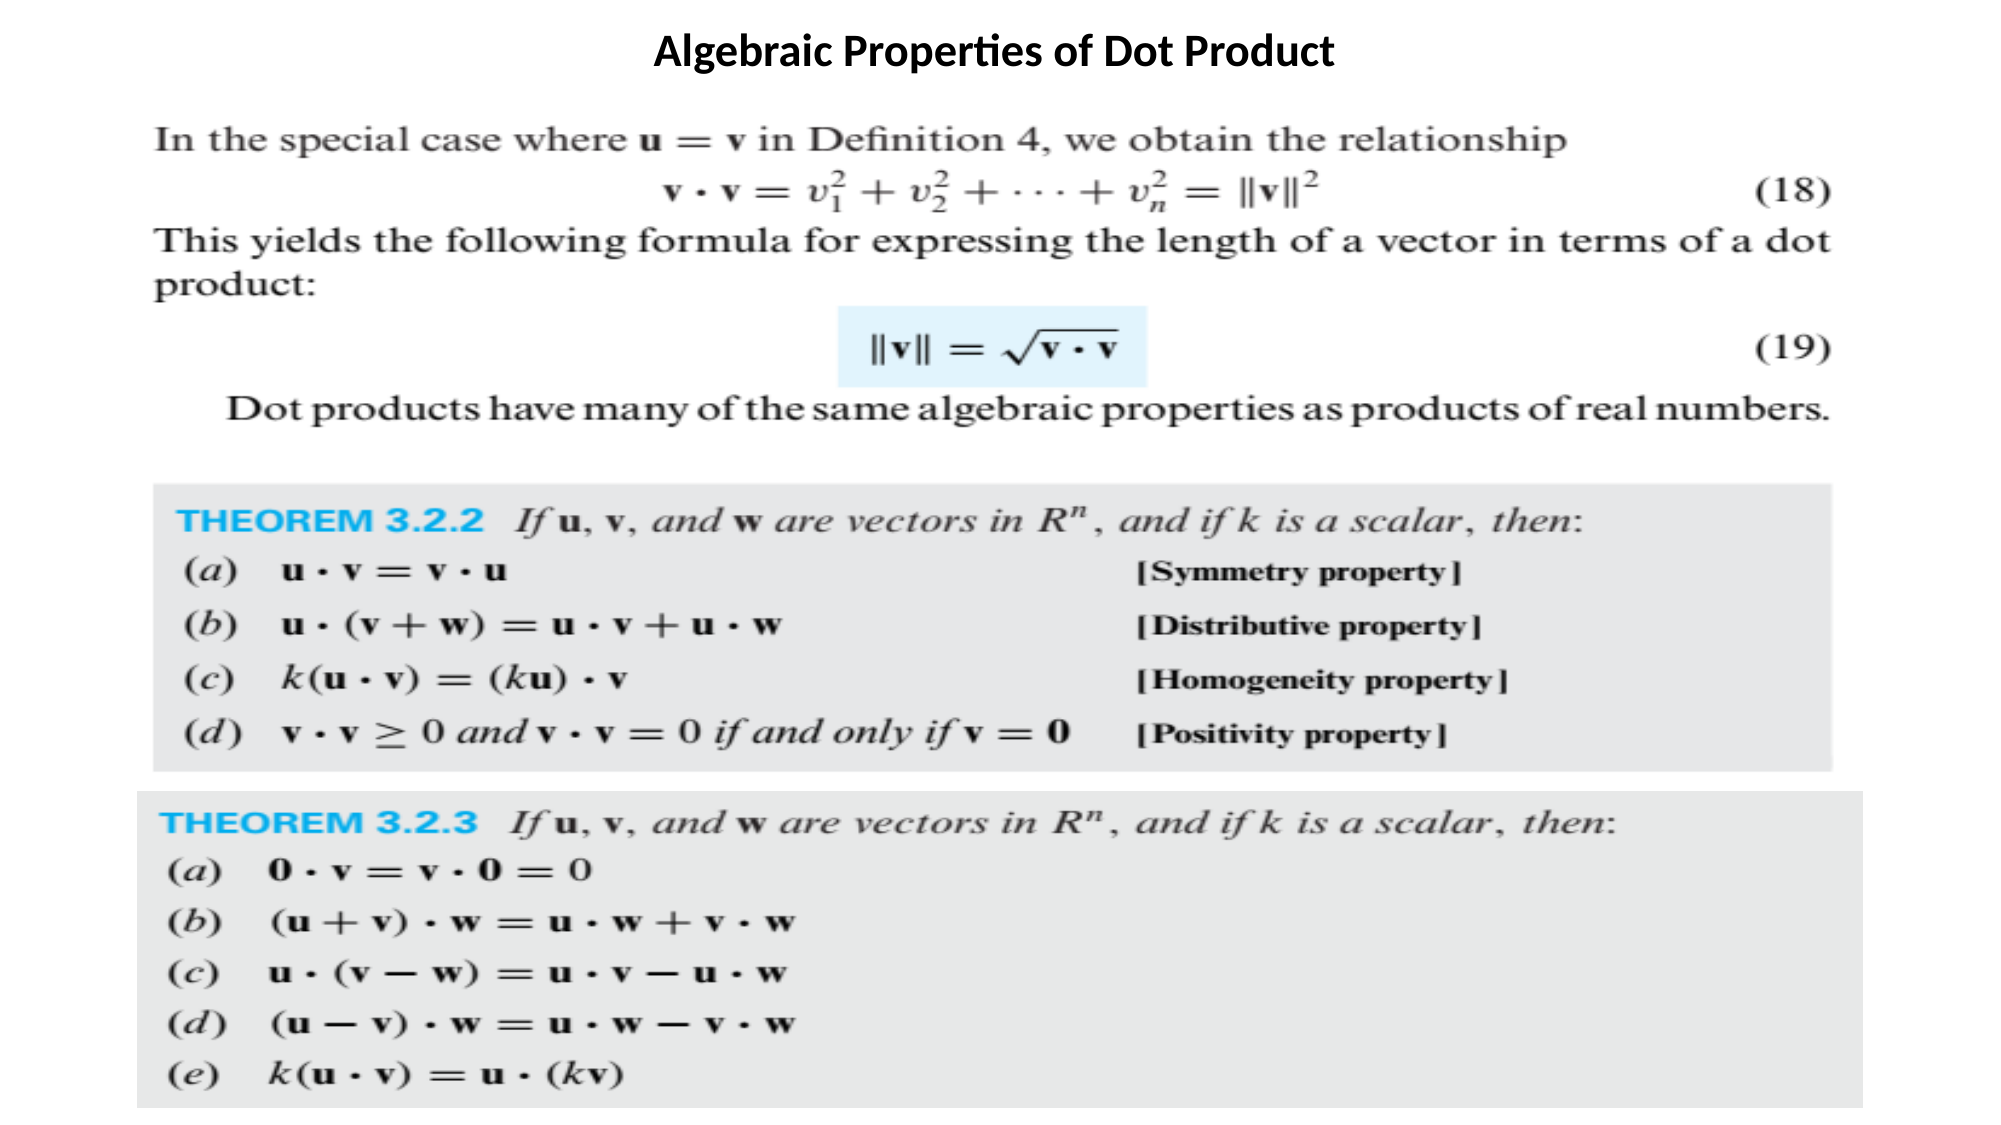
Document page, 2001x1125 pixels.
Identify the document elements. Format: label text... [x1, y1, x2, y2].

title Algebraic Properties of Dot Product [137, 18, 1863, 85]
picture [137, 115, 1863, 1109]
